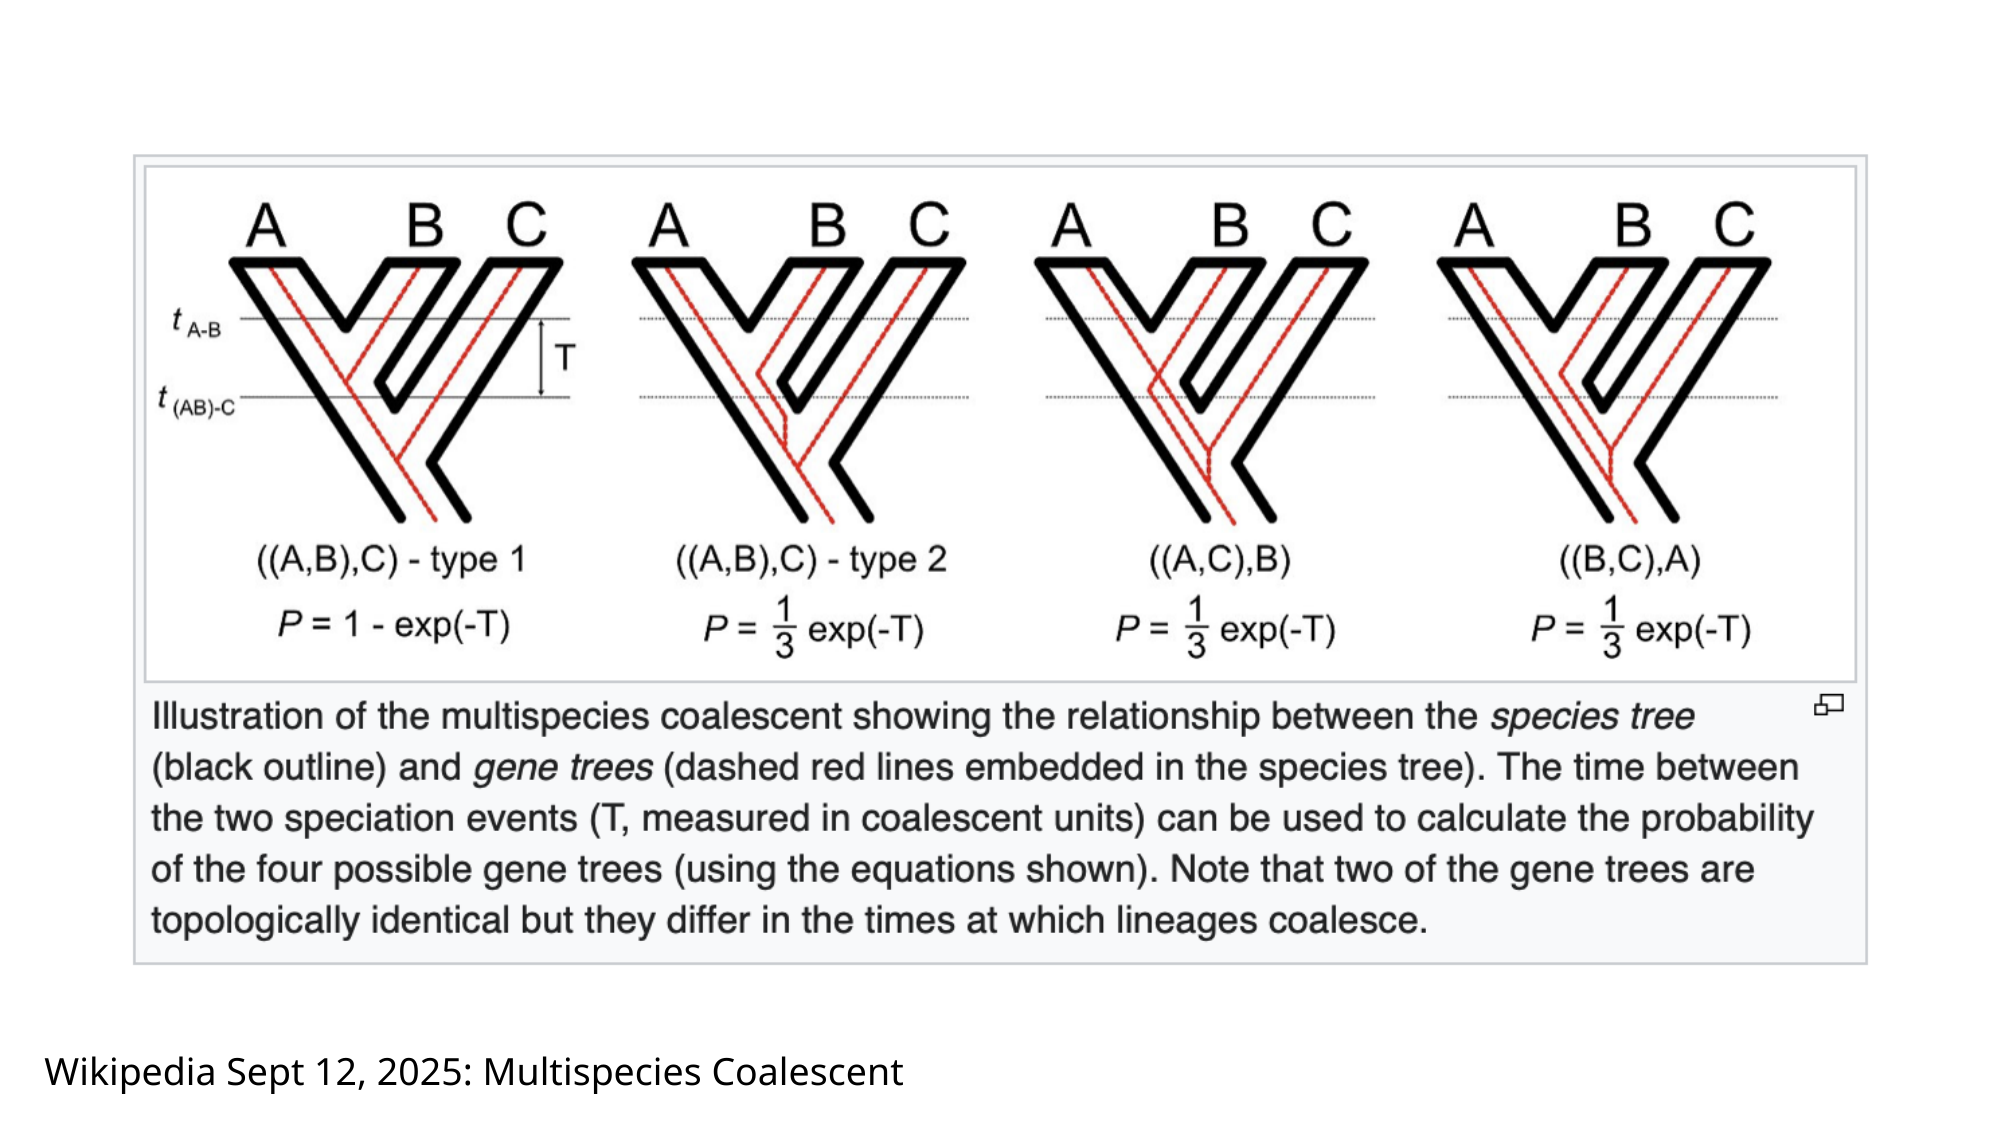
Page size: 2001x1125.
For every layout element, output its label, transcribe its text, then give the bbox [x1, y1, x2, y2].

text_box Wikipedia Sept 12, 2025: Multispecies Coalescent [29, 1040, 944, 1101]
picture [104, 132, 1895, 993]
